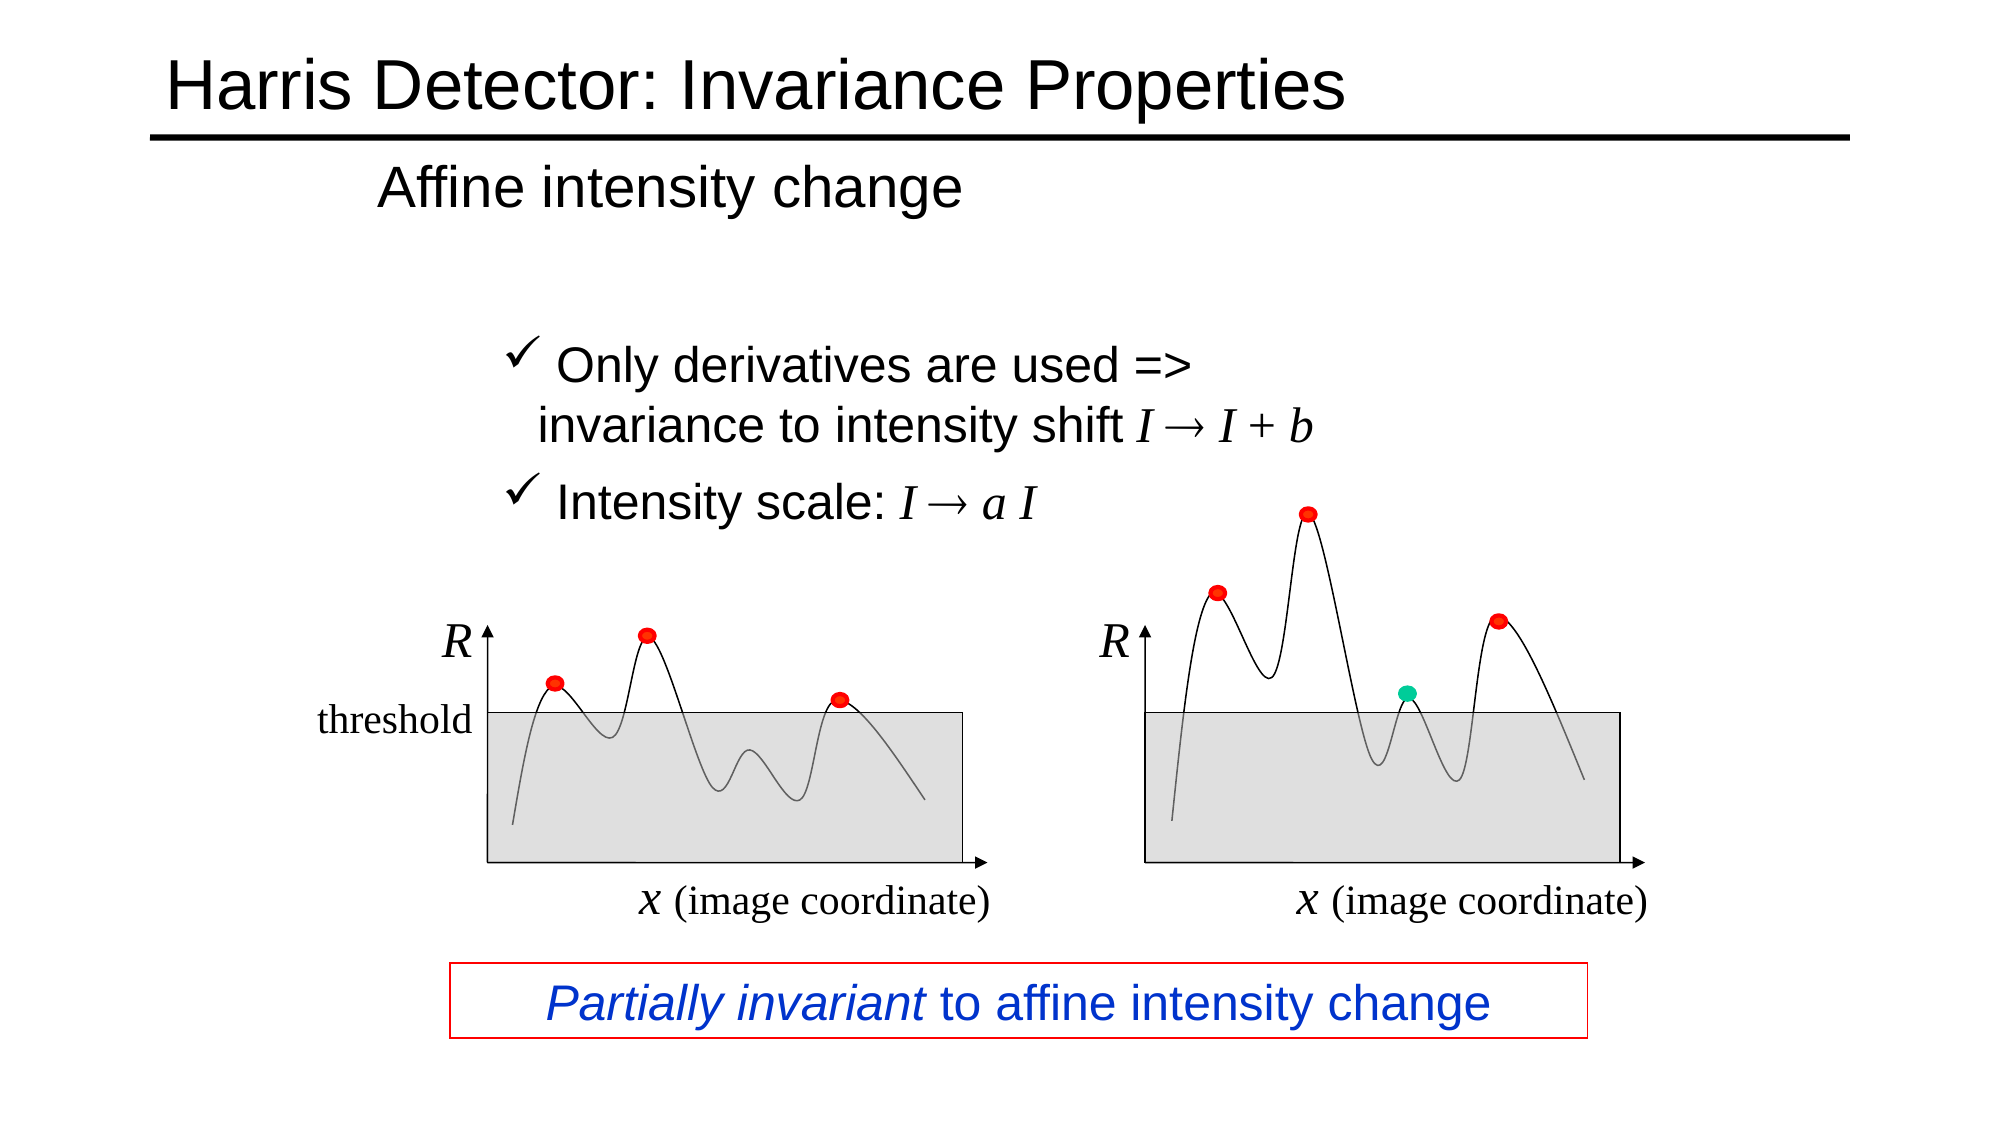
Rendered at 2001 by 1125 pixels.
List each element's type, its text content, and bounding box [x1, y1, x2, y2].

title Harris Detector: Invariance Properties [150, 12, 1850, 150]
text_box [302, 462, 1663, 932]
list Affine intensity change [362, 149, 1638, 262]
text_box Partially invariant to affine intensity change [449, 963, 1588, 1038]
text_box Only derivatives are used => invariance to intensity shift I  I + b [487, 324, 1400, 460]
